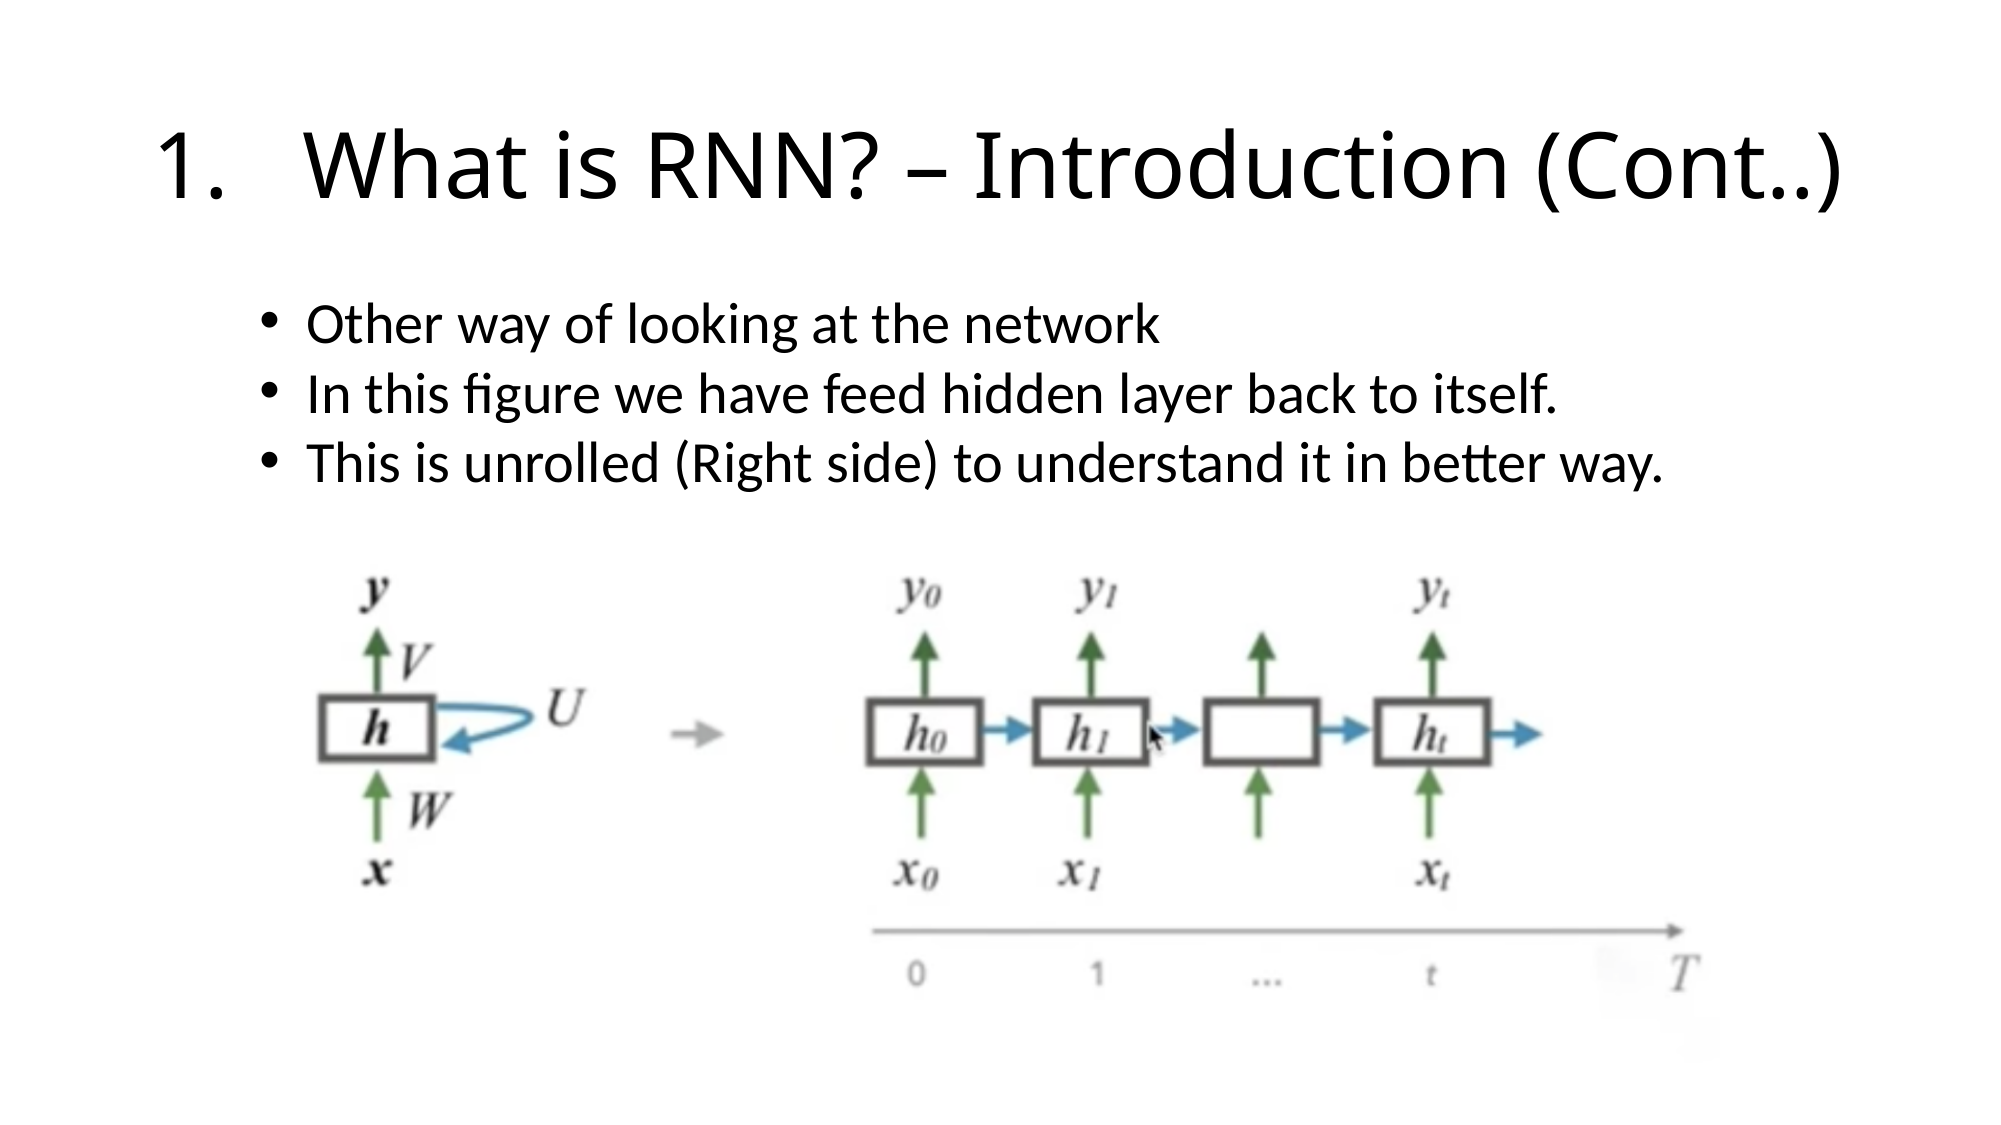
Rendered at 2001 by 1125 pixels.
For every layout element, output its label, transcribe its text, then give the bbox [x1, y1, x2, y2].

title 1. What is RNN? – Introduction (Cont..) [137, 59, 1863, 278]
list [171, 519, 1829, 1089]
text_box Other way of looking at the network In this figure we have feed hidden layer back to itself. This is unrolled (Right side) to understand it in better way. [244, 277, 1681, 502]
